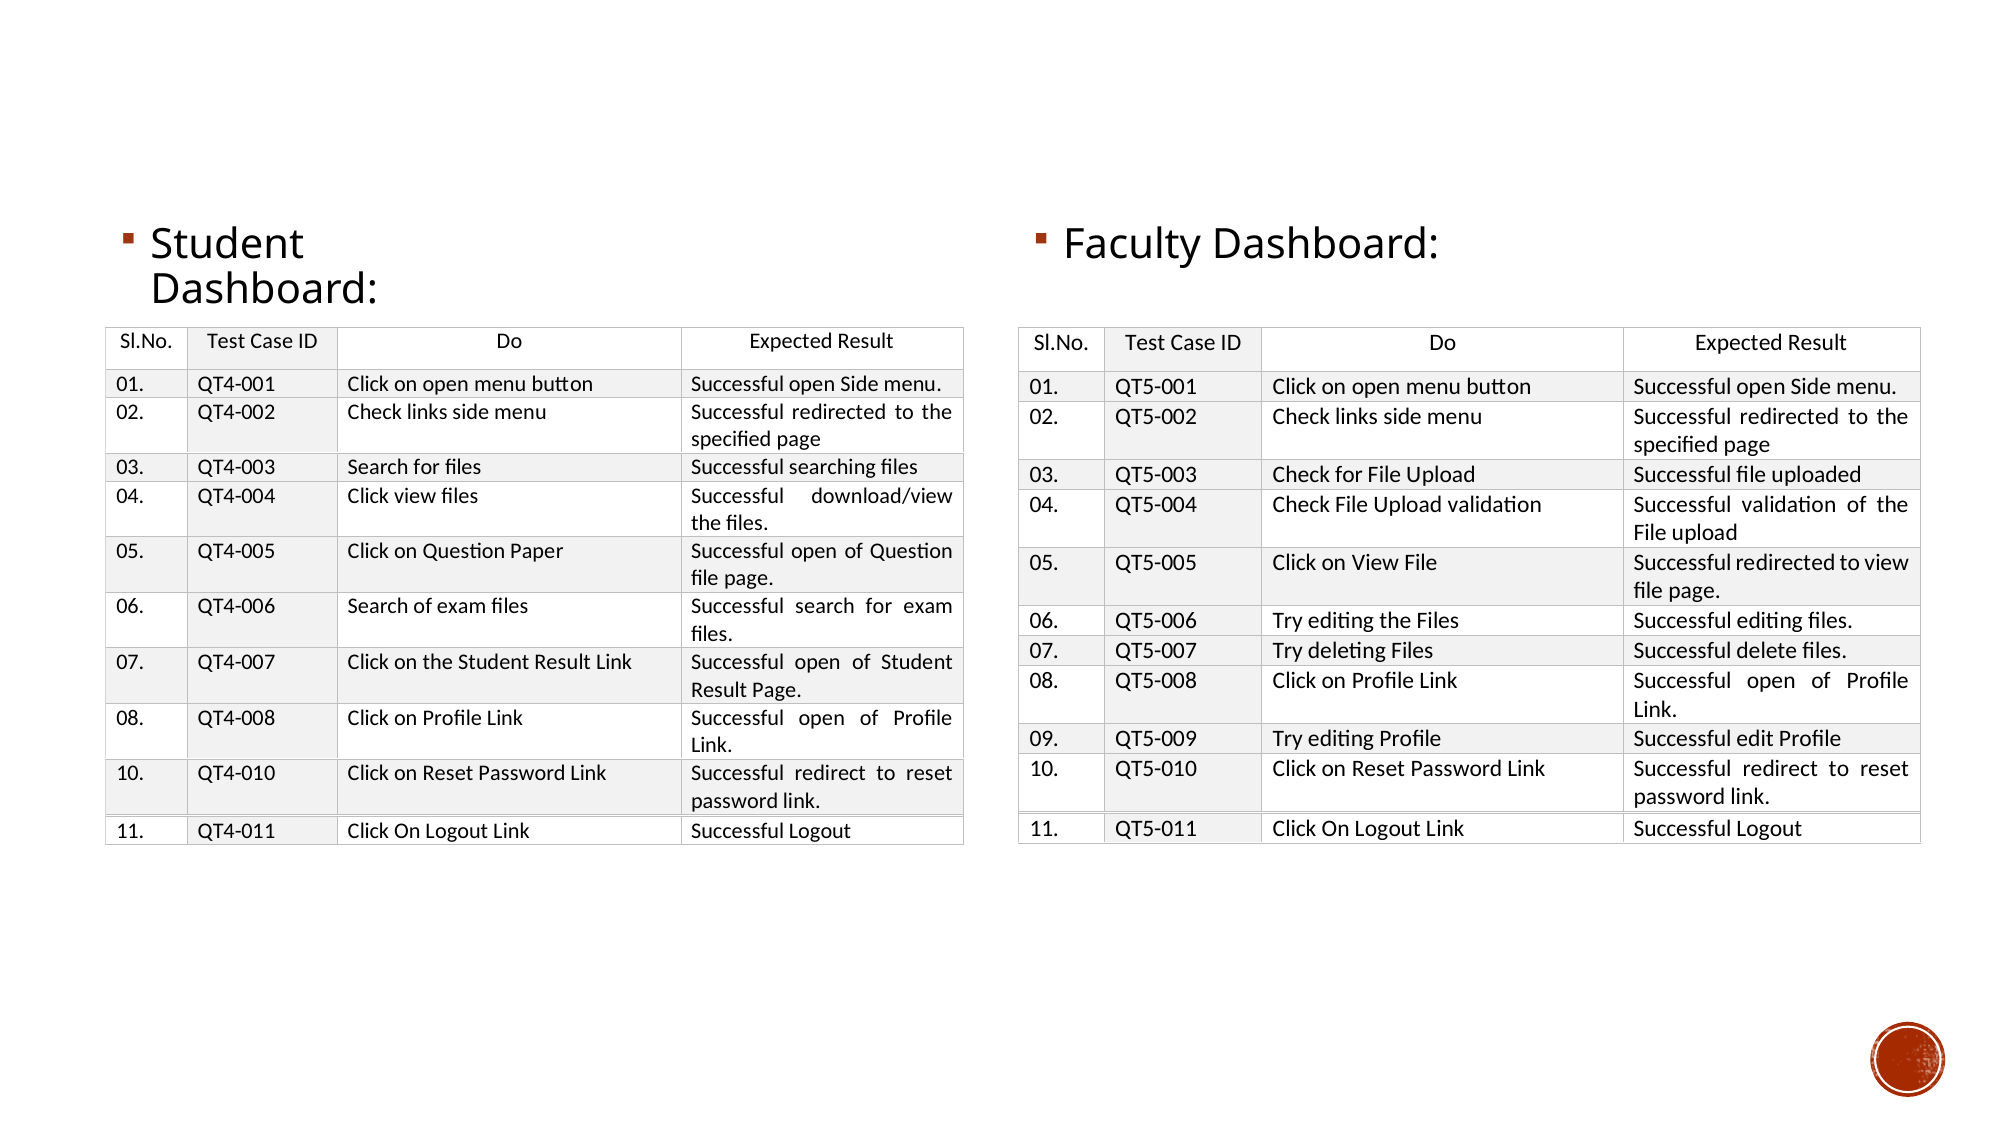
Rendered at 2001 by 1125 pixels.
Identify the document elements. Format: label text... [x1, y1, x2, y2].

text_box Faculty Dashboard: [1018, 215, 1467, 290]
picture [1021, 330, 1930, 868]
picture [108, 330, 973, 869]
list Student Dashboard: [105, 215, 555, 290]
